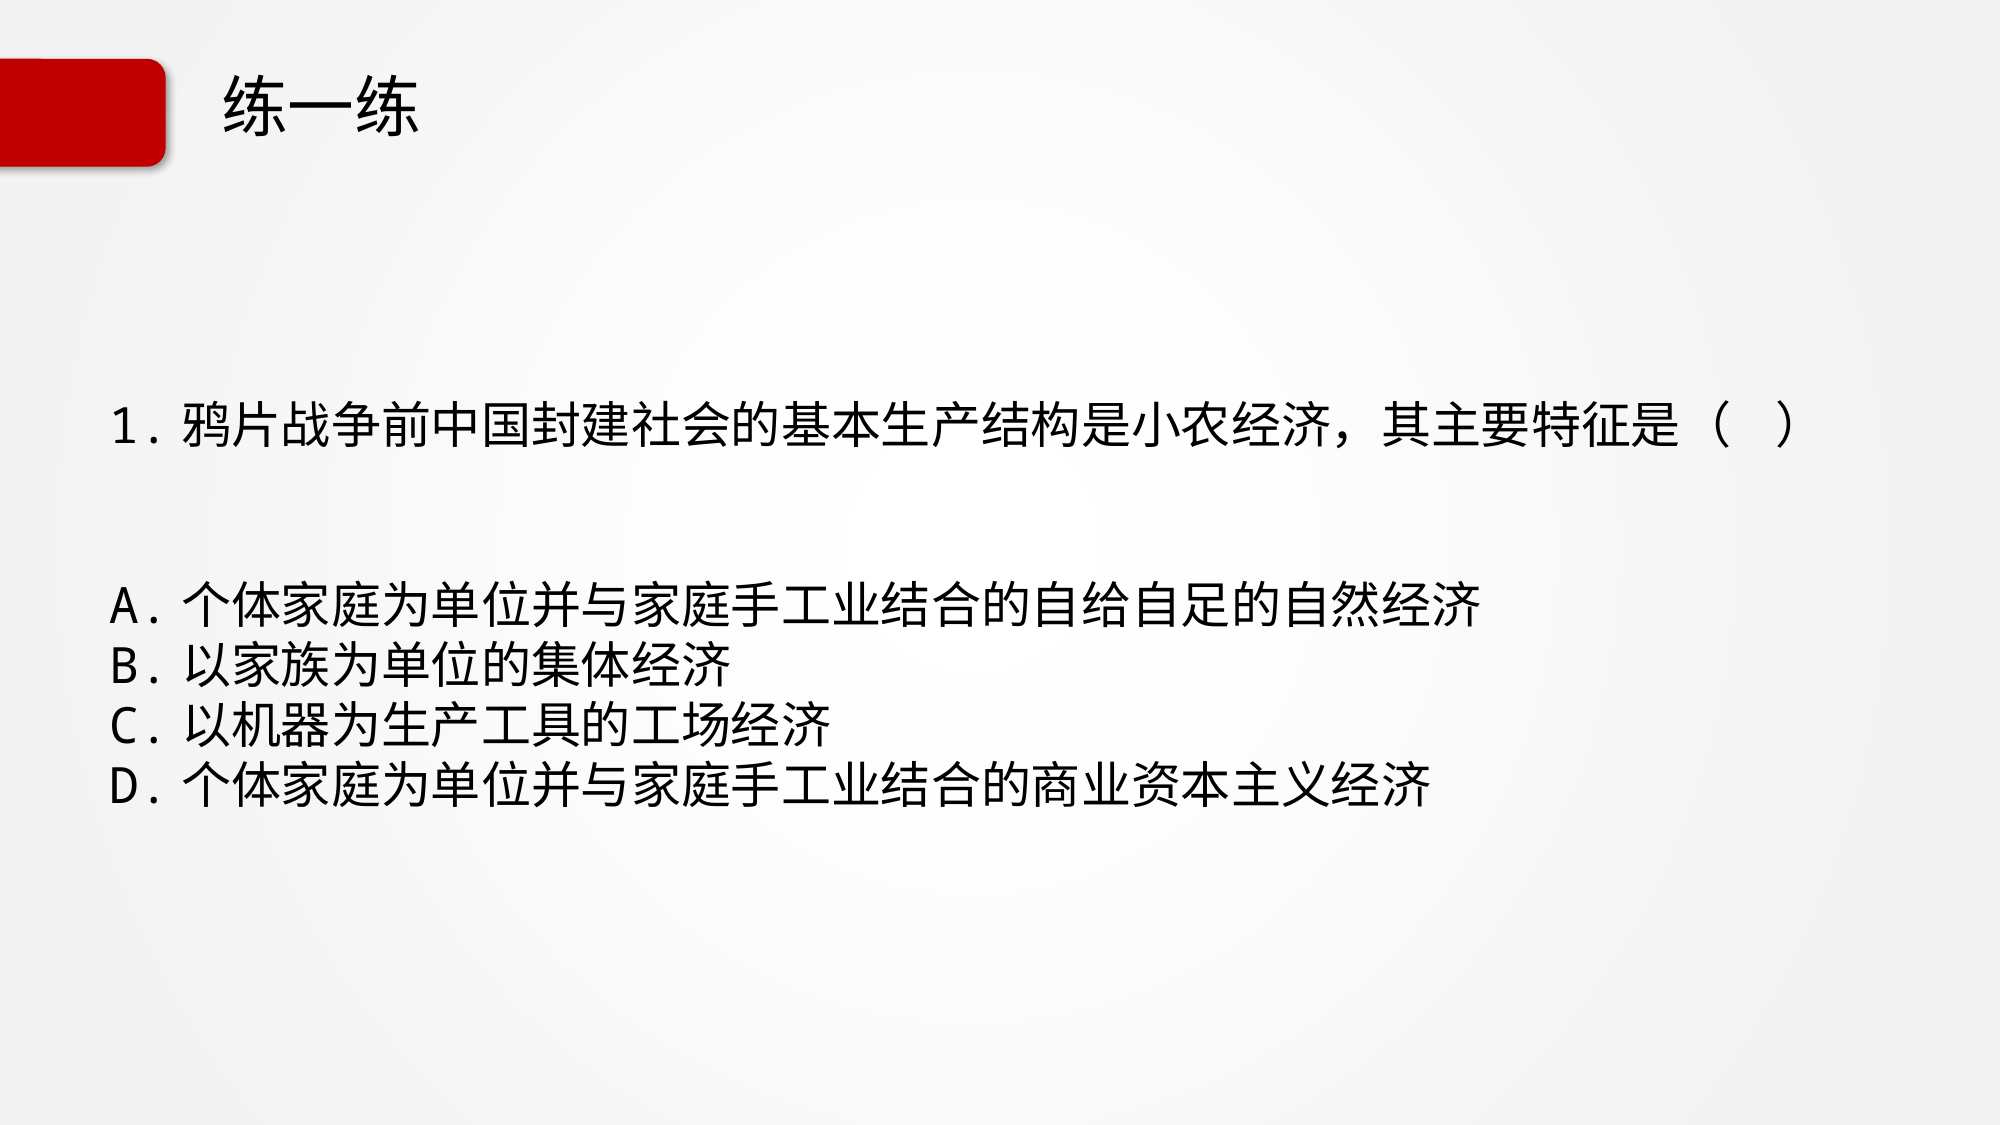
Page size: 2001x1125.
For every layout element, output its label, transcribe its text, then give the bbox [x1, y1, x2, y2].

picture [0, 0, 2000, 1125]
text_box 1.鸦片战争前中国封建社会的基本生产结构是小农经济，其主要特征是（ ） A.个体家庭为单位并与家庭手工业结合的自给自足的自然经济 B.以家族为单位的集体经济 C.以机器为生产工具的工场经济 D.个体家庭为单位并与家庭手工业结合的商业资本主义经济 [94, 386, 1929, 822]
text_box 练一练 [206, 66, 1446, 154]
